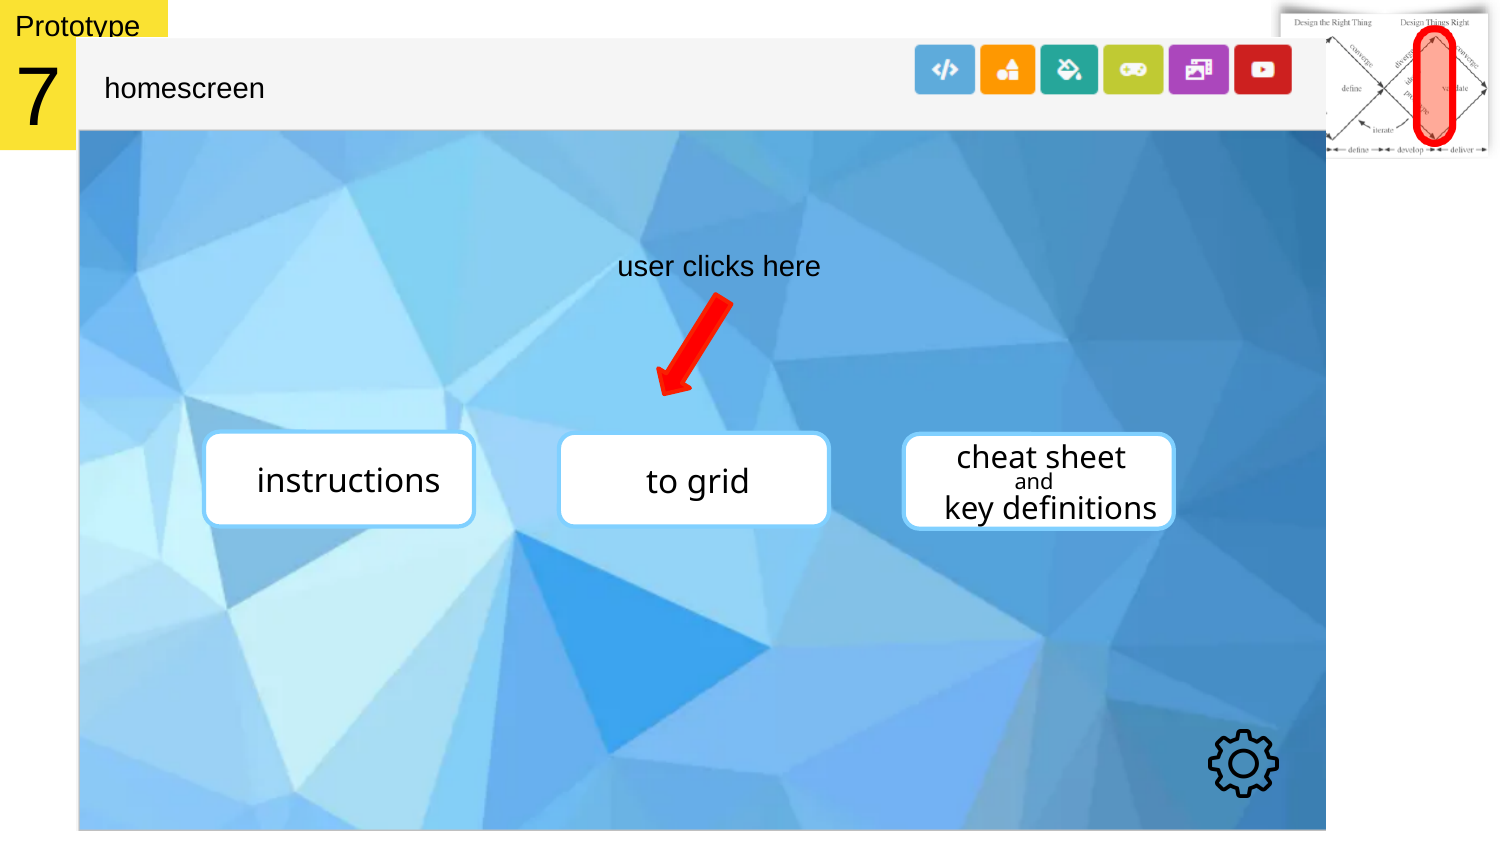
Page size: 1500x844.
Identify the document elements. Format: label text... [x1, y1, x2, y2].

text_box Prototype 7 [0, 0, 168, 151]
picture [76, 0, 1500, 831]
